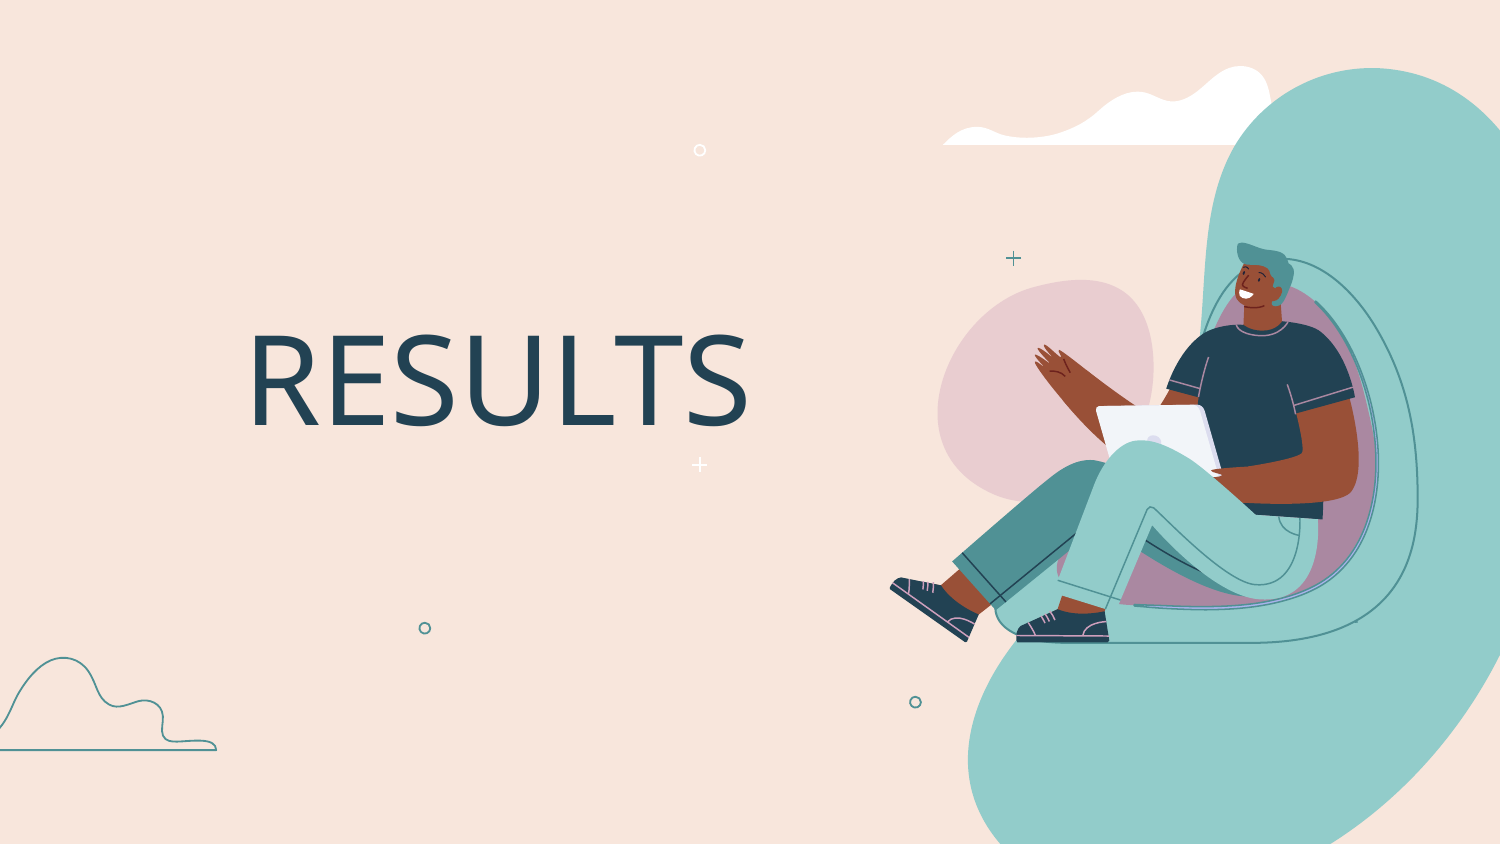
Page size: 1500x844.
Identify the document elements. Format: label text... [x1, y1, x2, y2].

title RESULTS [108, 314, 883, 443]
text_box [888, 242, 1419, 644]
